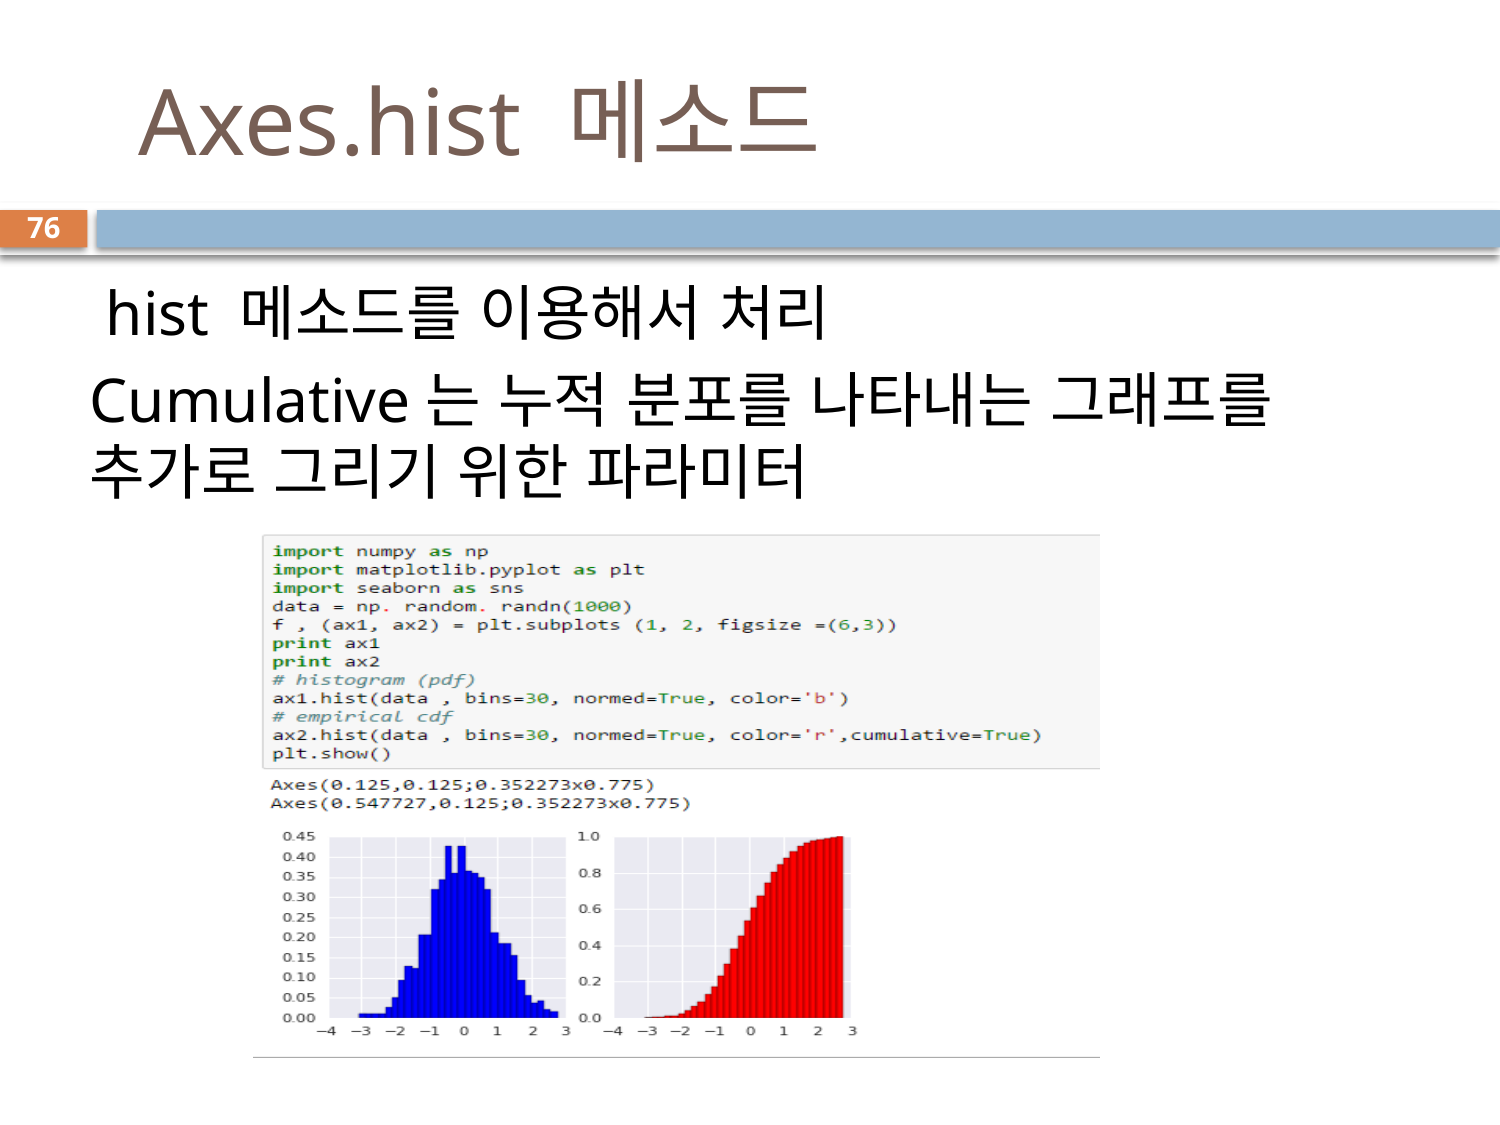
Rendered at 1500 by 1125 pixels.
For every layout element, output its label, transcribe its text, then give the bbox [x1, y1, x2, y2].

list hist 메소드를 이용해서 처리 Cumulative는 누적 분포를 나타내는 그래프를 추가로 그리기 위한 파라미터 [75, 267, 1425, 539]
picture [253, 526, 1100, 1059]
title Axes.hist 메소드 [100, 37, 1438, 200]
slide_number 76 [0, 208, 88, 249]
